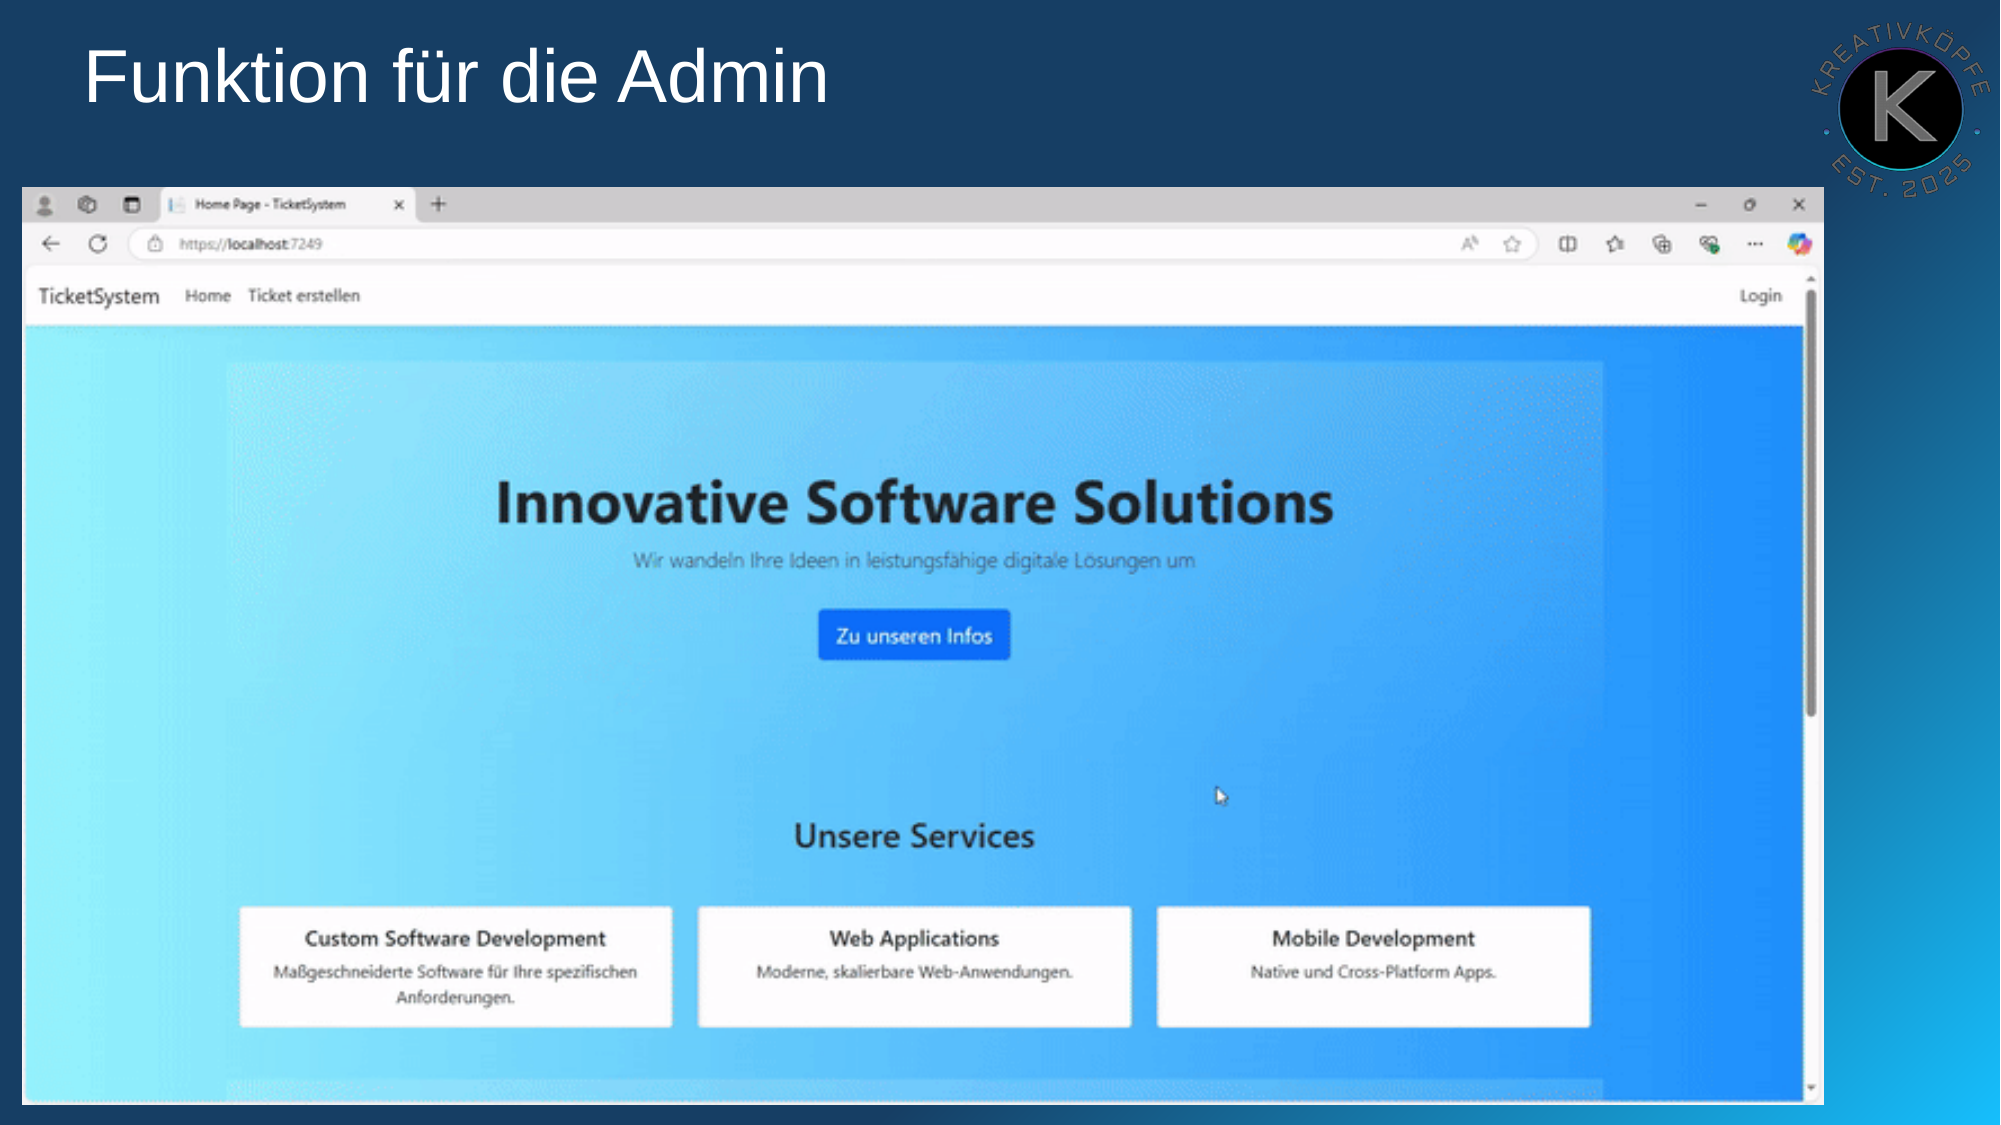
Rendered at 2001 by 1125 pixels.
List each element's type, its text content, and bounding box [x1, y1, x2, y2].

text_box Funktion für die Admin [69, 20, 846, 126]
picture [22, 20, 2000, 1105]
